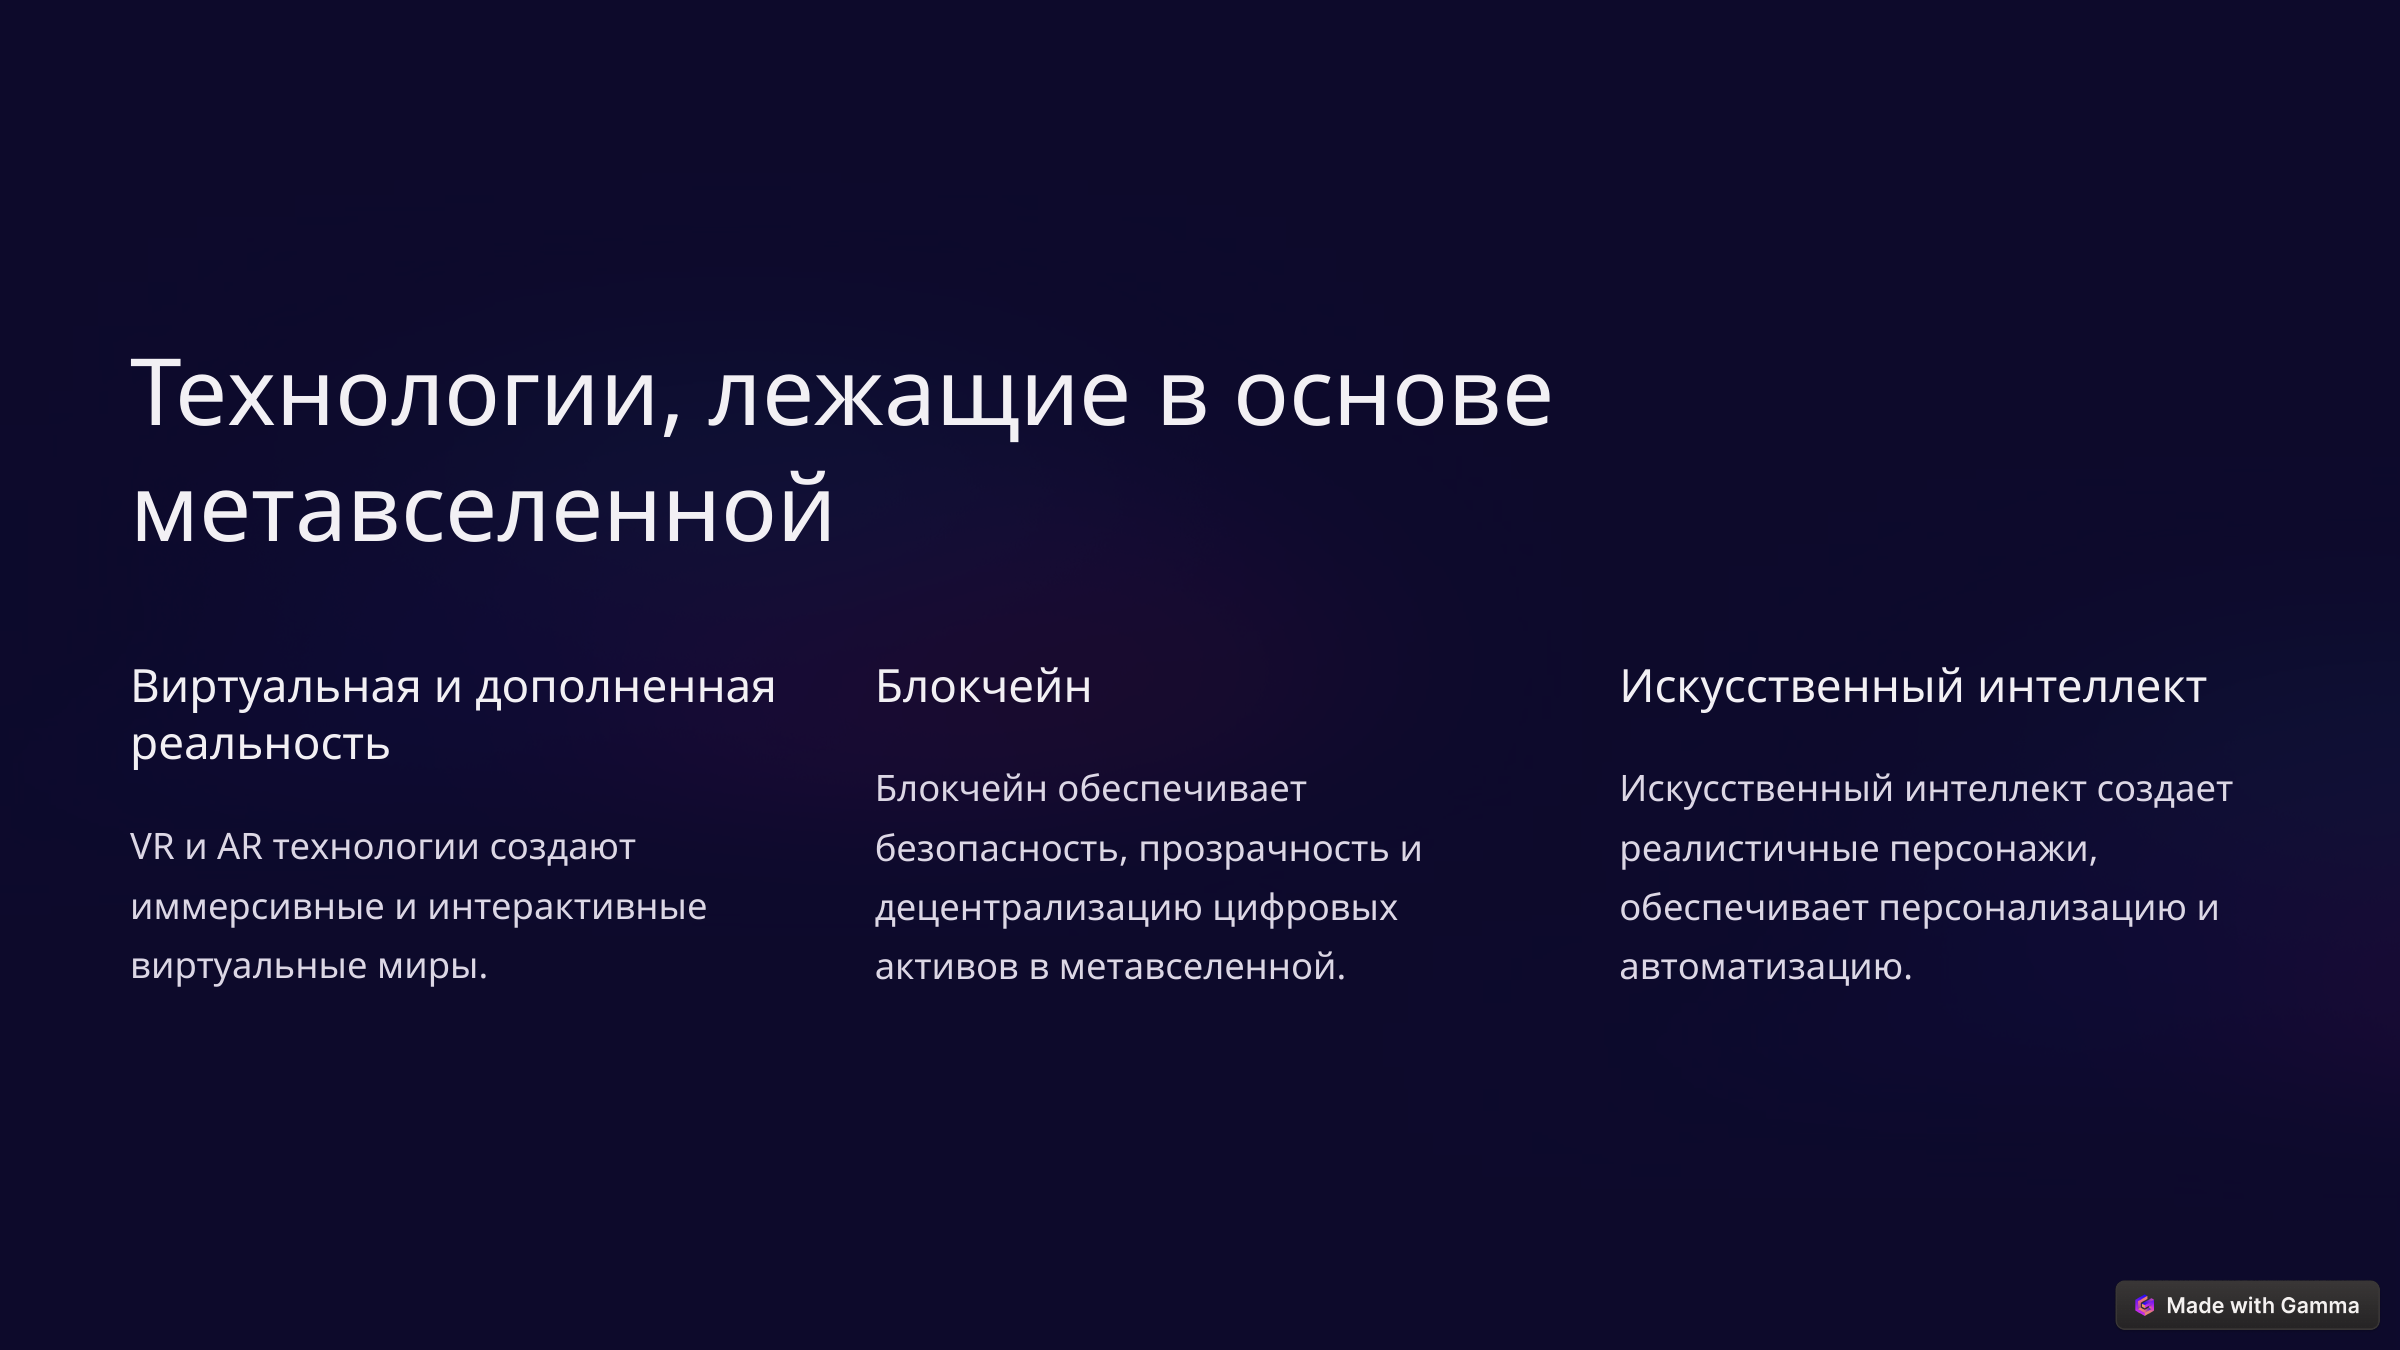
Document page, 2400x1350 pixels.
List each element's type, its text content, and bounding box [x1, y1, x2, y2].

text_box VR и AR технологии создают иммерсивные и интерактивные виртуальные миры. [130, 807, 783, 987]
text_box Искусственный интеллект [1619, 654, 2258, 713]
picture [2106, 1271, 2389, 1339]
text_box Блокчейн обеспечивает безопасность, прозрачность и децентрализацию цифровых активов в метавселенной. [874, 749, 1528, 988]
text_box Блокчейн [874, 654, 1340, 713]
text_box Виртуальная и дополненная реальность [130, 654, 783, 771]
text_box Искусственный интеллект создает реалистичные персонажи, обеспечивает персонализацию и автоматизацию. [1619, 749, 2272, 988]
text_box Технологии, лежащие в основе метавселенной [130, 328, 2270, 562]
